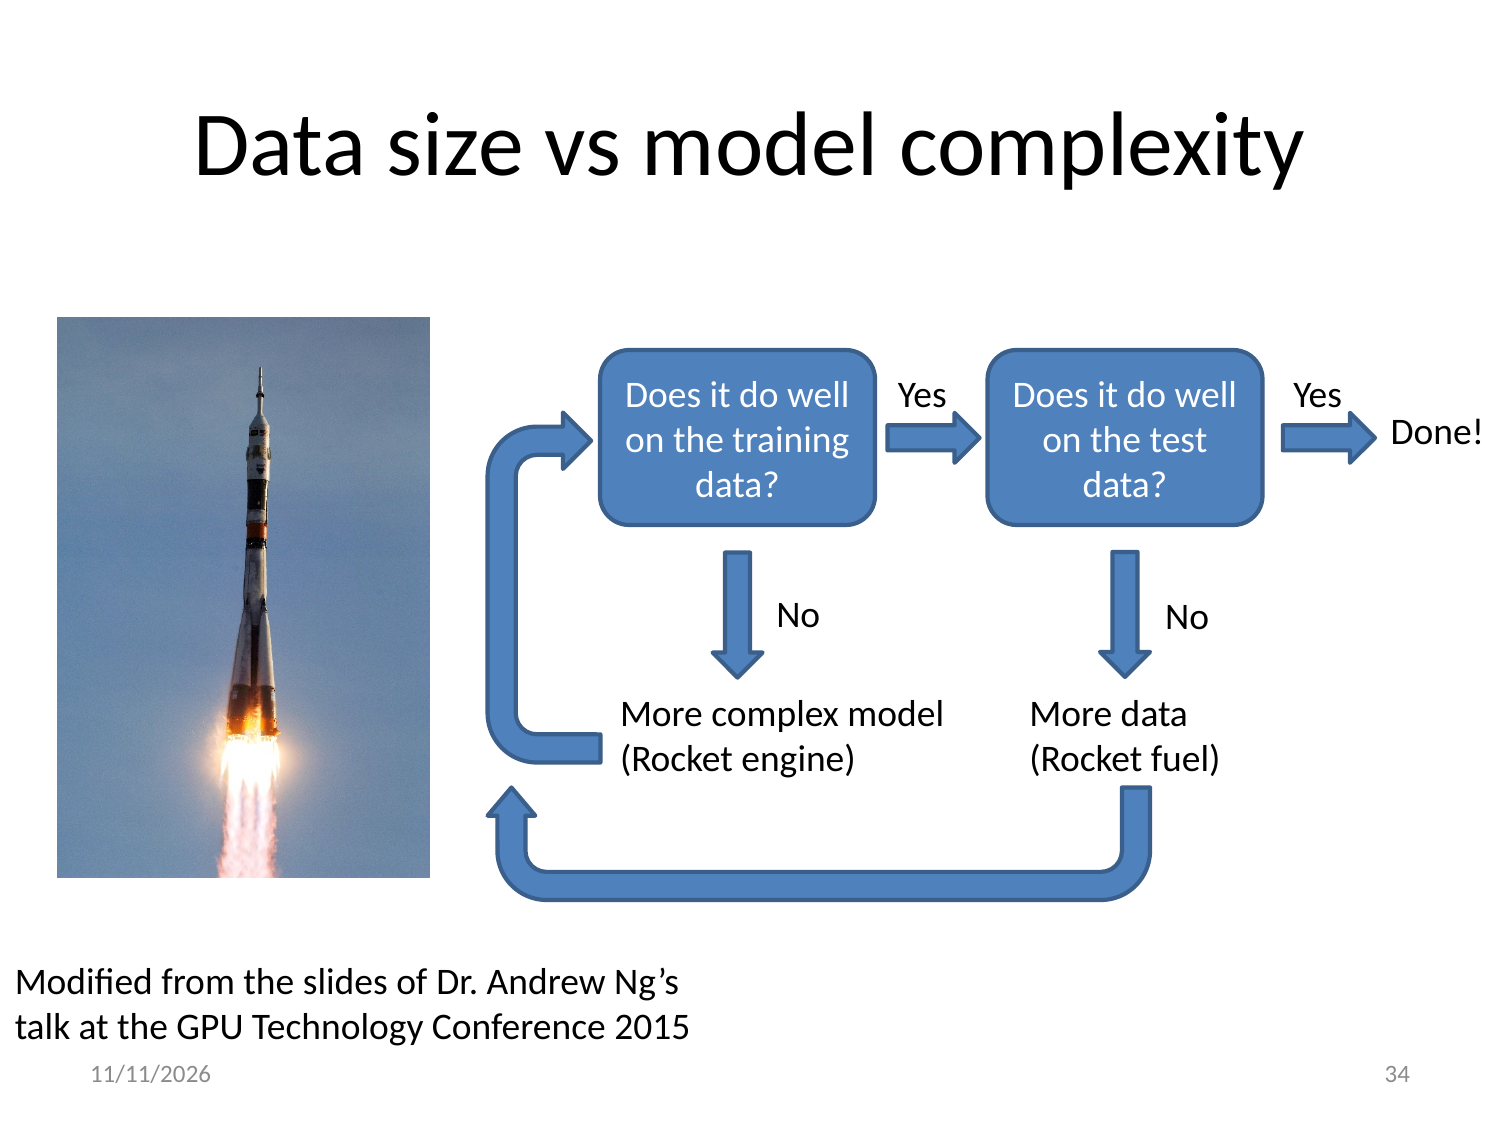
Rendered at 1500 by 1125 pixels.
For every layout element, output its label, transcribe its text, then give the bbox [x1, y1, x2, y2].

title Data size vs model complexity [75, 45, 1425, 233]
text_box Yes [1278, 362, 1358, 423]
text_box Does it do well on the test data? [985, 347, 1265, 528]
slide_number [75, 1055, 425, 1103]
picture [57, 317, 430, 878]
text_box [485, 410, 603, 765]
slide_number 34 [1074, 1042, 1425, 1103]
text_box [885, 417, 982, 465]
text_box Yes [883, 362, 962, 423]
text_box Done! [1375, 399, 1500, 460]
text_box More complex model (Rocket engine) [605, 681, 960, 787]
text_box More data (Rocket fuel) [1014, 681, 1236, 787]
text_box [1098, 549, 1152, 680]
text_box Does it do well on the training data? [597, 347, 878, 528]
text_box No [1150, 584, 1225, 645]
text_box No [761, 582, 836, 642]
text_box Modified from the slides of Dr. Andrew Ng’s talk at the GPU Technology Conference 2015 [0, 949, 750, 1055]
text_box [710, 550, 765, 680]
text_box [1280, 417, 1378, 465]
text_box [485, 785, 1153, 903]
